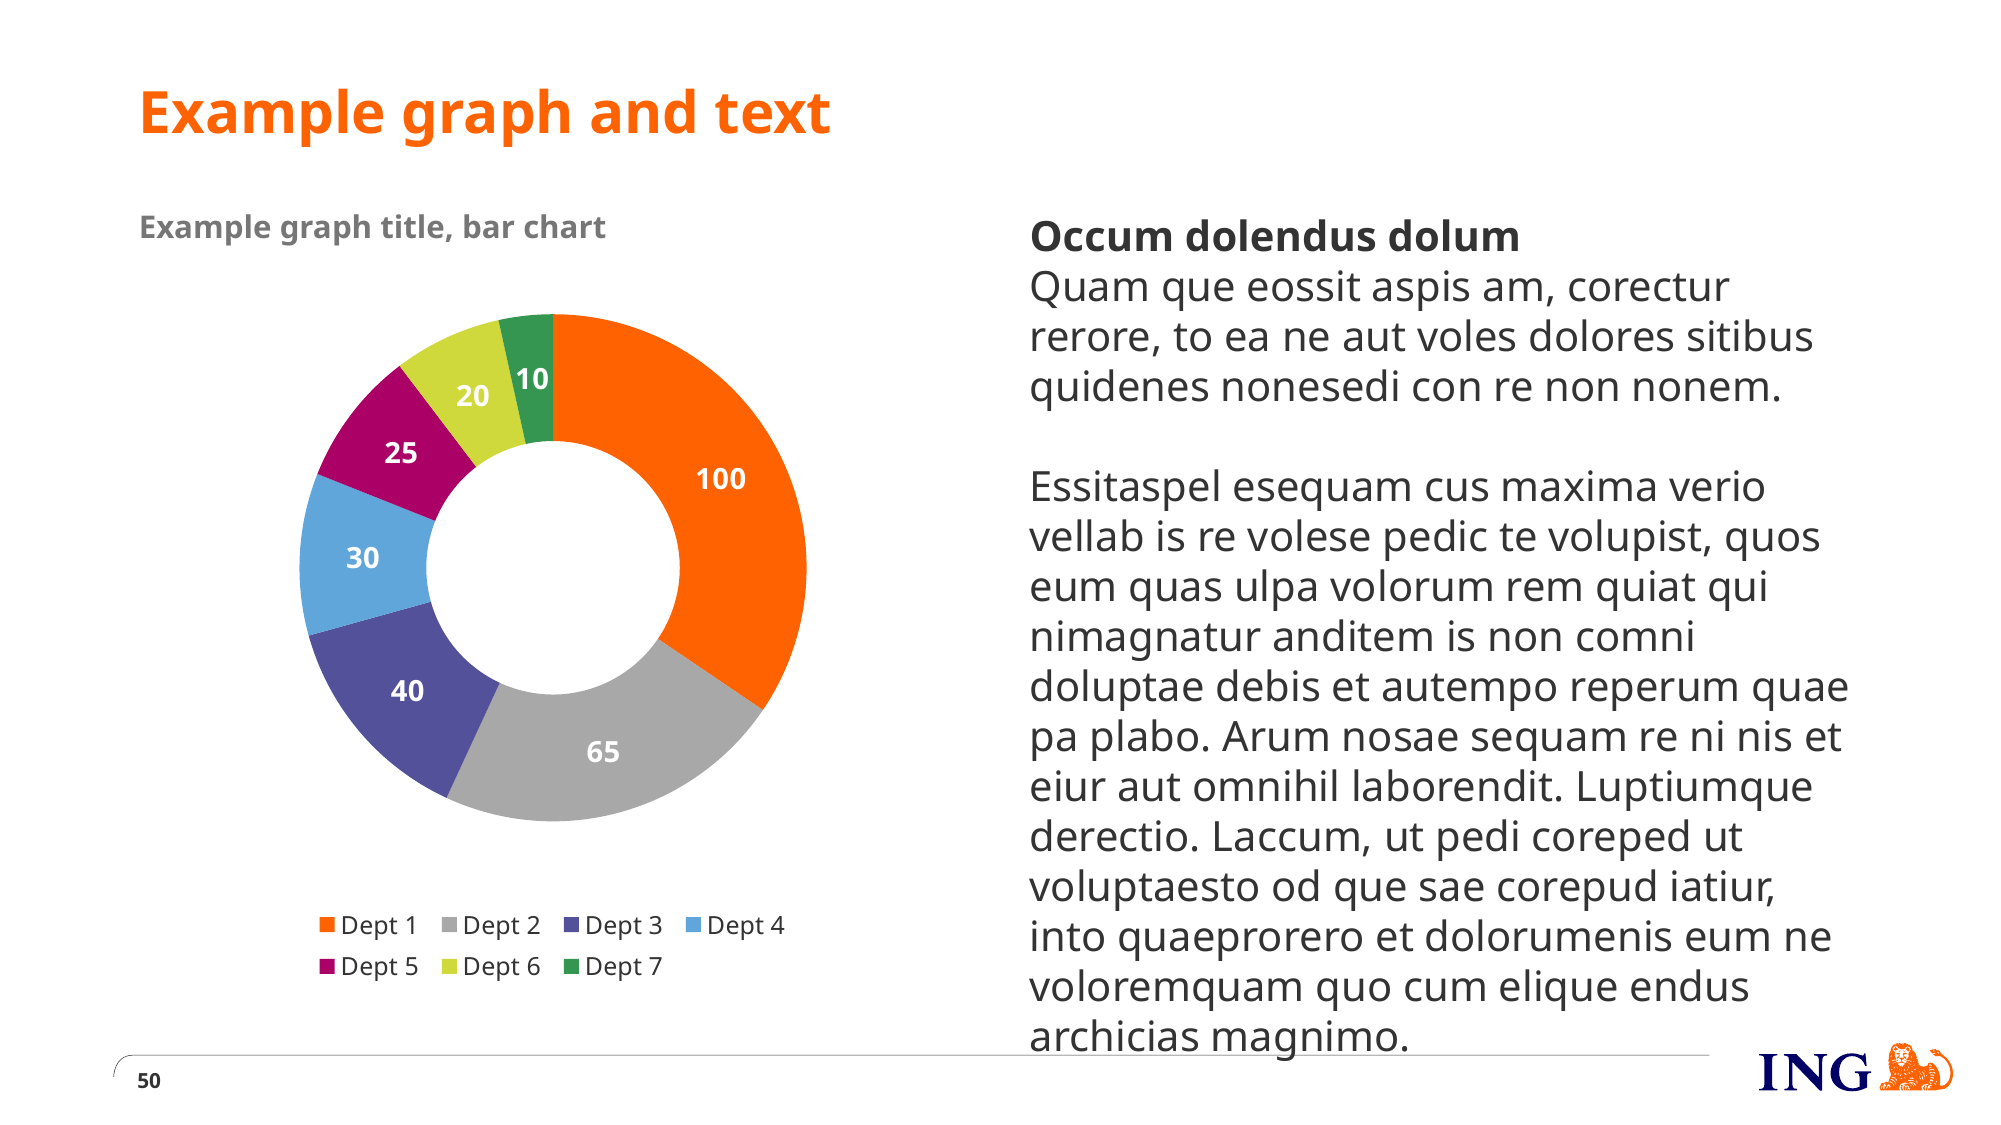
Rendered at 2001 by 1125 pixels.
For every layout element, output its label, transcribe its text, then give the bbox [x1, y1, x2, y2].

slide_number 50 [137, 1066, 219, 1097]
title Example graph and text [138, 46, 1860, 187]
list Example graph title, bar chart [138, 209, 969, 282]
list Occum dolendus dolum Quam que eossit aspis am, corectur rerore, to ea ne aut voles dolores sitibus quidenes nonesedi con re non nonem. Essitaspel esequam cus maxima verio vellab is re volese pedic te volupist, quos eum quas ulpa volorum rem quiat qui nimagnatur anditem is non comni doluptae debis et autempo reperum quae pa plabo. Arum nosae sequam re ni nis et eiur aut omnihil laborendit. Luptiumque derectio. Laccum, ut pedi coreped ut voluptaesto od que sae corepud iatiur, into quaeprorero et dolorumenis eum ne voloremquam quo cum elique endus archicias magnimo. [1029, 209, 1860, 1019]
chart [138, 294, 969, 1017]
